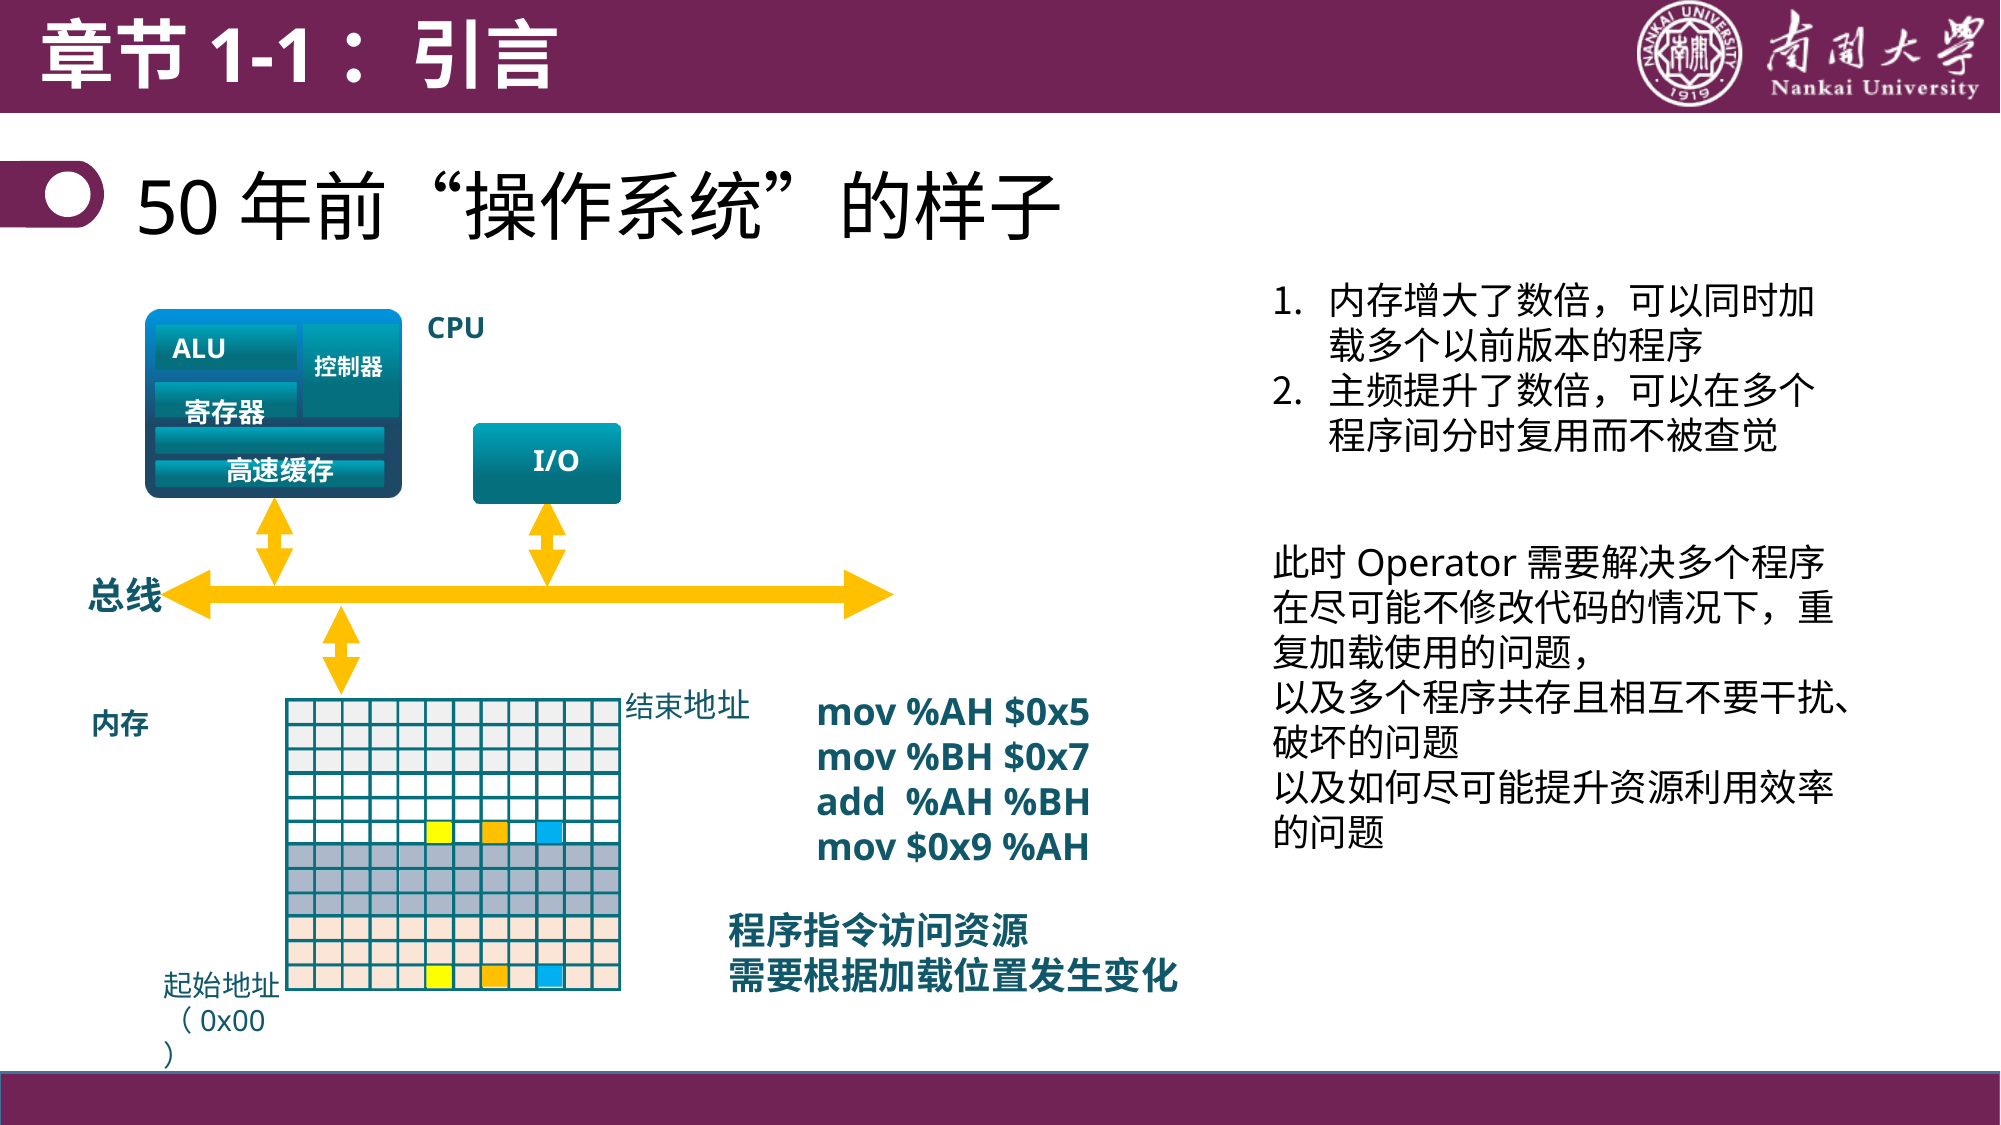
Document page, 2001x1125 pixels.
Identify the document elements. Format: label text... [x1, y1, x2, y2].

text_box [473, 423, 621, 504]
text_box mov %AH $0x5 mov %BH $0x7 add %AH %BH mov $0x9 %AH [801, 680, 1107, 876]
text_box 章节1-1：引言 [24, 0, 1025, 116]
text_box CPU [412, 302, 501, 352]
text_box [0, 160, 104, 228]
text_box 起始地址（0x00） [148, 959, 306, 1080]
picture [145, 325, 402, 498]
text_box 程序指令访问资源 需要根据加载位置发生变化 [714, 899, 1194, 1005]
picture [1637, 0, 2001, 110]
title 50年前“操作系统”的样子 [120, 130, 1620, 259]
picture [393, 309, 402, 317]
text_box 内存增大了数倍，可以同时加载多个以前版本的程序 主频提升了数倍，可以在多个程序间分时复用而不被查觉 [1257, 269, 1860, 465]
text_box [426, 821, 563, 987]
picture [145, 309, 154, 319]
text_box 结束地址 [610, 677, 778, 732]
text_box 此时Operator需要解决多个程序 在尽可能不修改代码的情况下，重复加载使用的问题， 以及多个程序共存且相互不要干扰、破坏的问题 以及如何尽可能提升资源利用效率的问题 [1257, 531, 1860, 862]
text_box 总线 [72, 564, 215, 625]
picture [285, 698, 621, 991]
text_box 内存 [76, 698, 166, 748]
